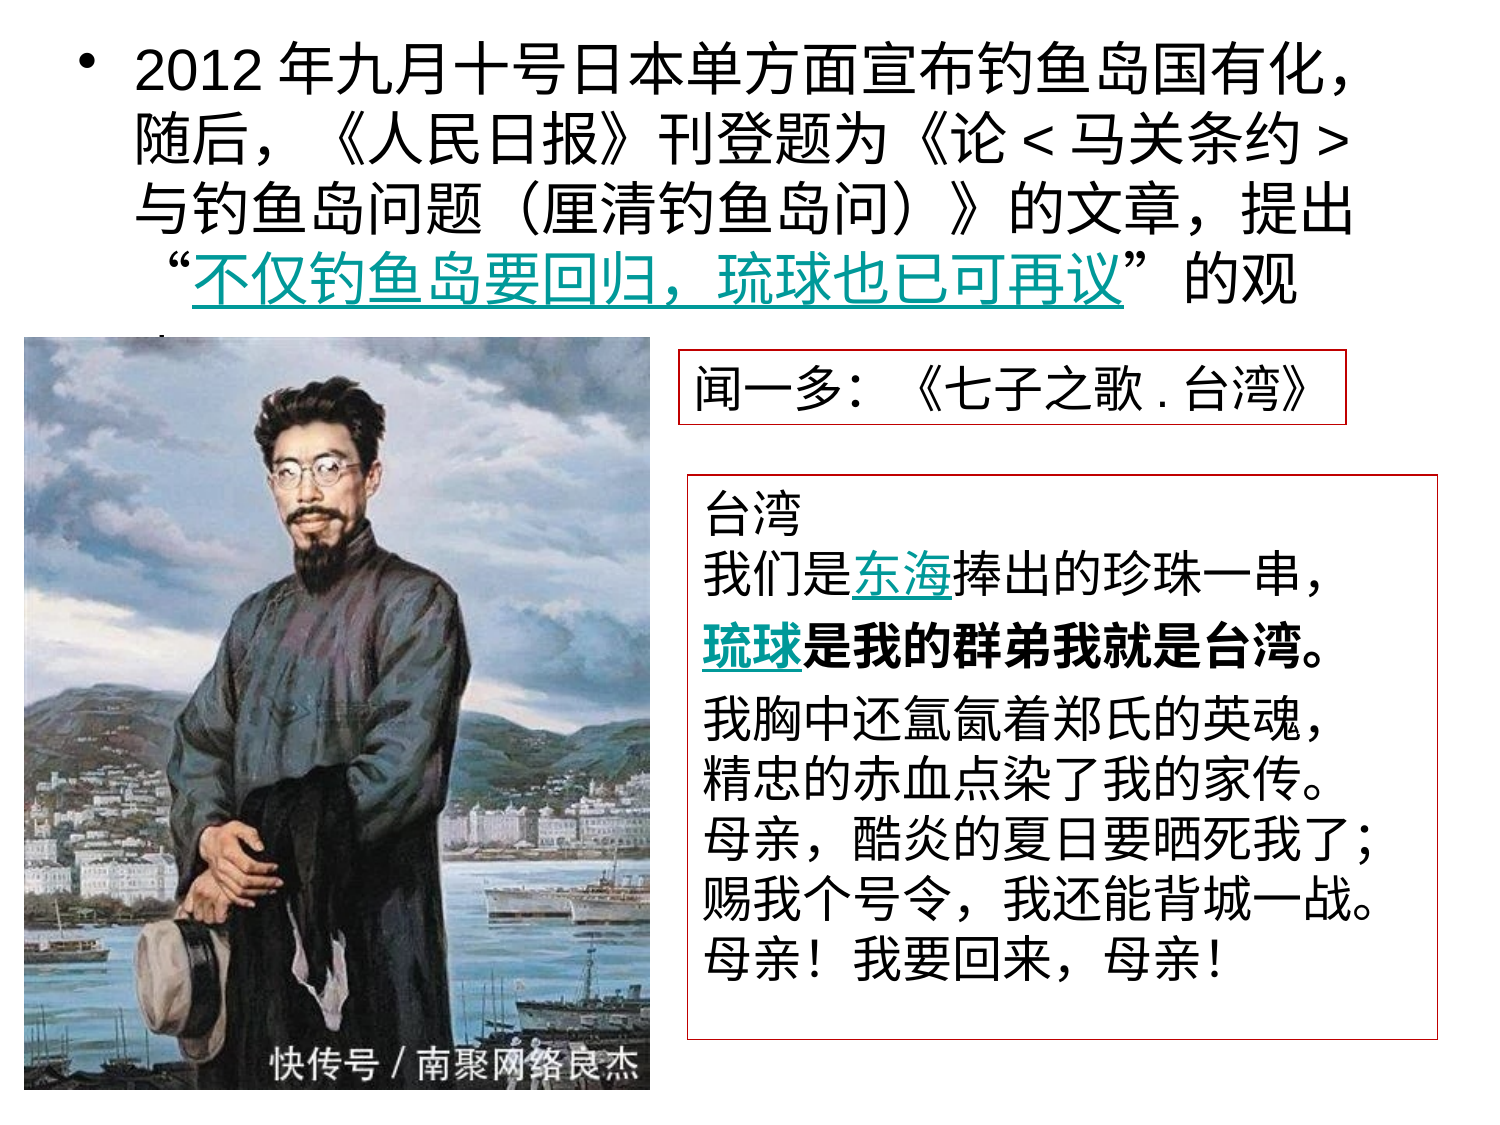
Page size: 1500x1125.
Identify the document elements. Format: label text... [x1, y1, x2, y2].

text_box 台湾 我们是东海捧出的珍珠一串， 琉球是我的群弟我就是台湾。 我胸中还氲氤着郑氏的英魂， 精忠的赤血点染了我的家传。 母亲，酷炎的夏日要晒死我了； 赐我个号令，我还能背城一战。 母亲！我要回来，母亲！ [687, 474, 1438, 1040]
text_box 闻一多：《七子之歌.台湾》 [678, 349, 1347, 425]
picture [24, 337, 651, 1090]
list 2012年九月十号日本单方面宣布钓鱼岛国有化，随后，《人民日报》刊登题为《论<马关条约>与钓鱼岛问题（厘清钓鱼岛问）》的文章，提出“不仅钓鱼岛要回归，琉球也已可再议”的观点。 [62, 24, 1413, 768]
